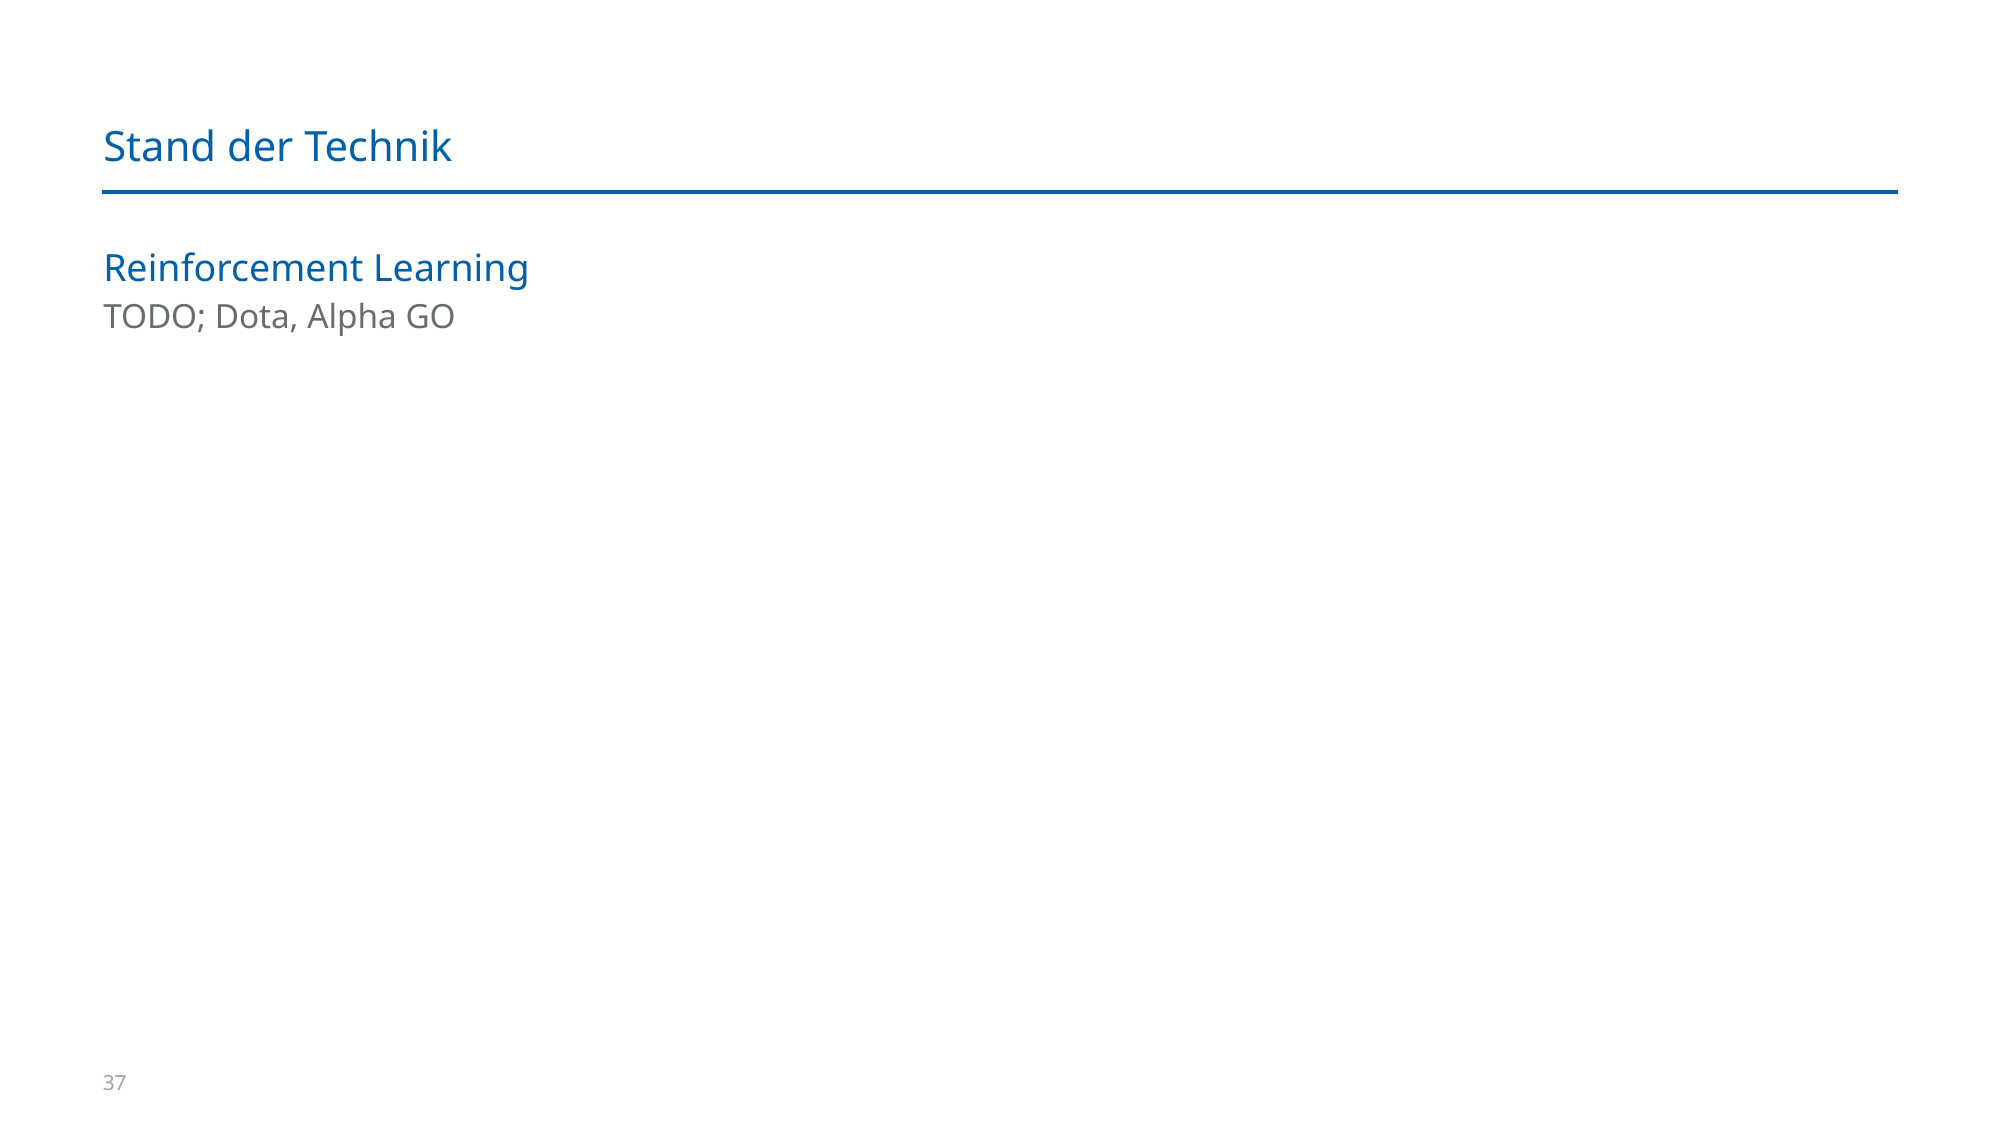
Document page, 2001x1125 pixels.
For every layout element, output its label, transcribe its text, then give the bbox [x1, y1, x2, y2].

list Stand der Technik [103, 116, 1898, 173]
list Reinforcement Learning TODO; Dota, Alpha GO [103, 243, 1948, 905]
slide_number 37 [102, 1065, 182, 1089]
